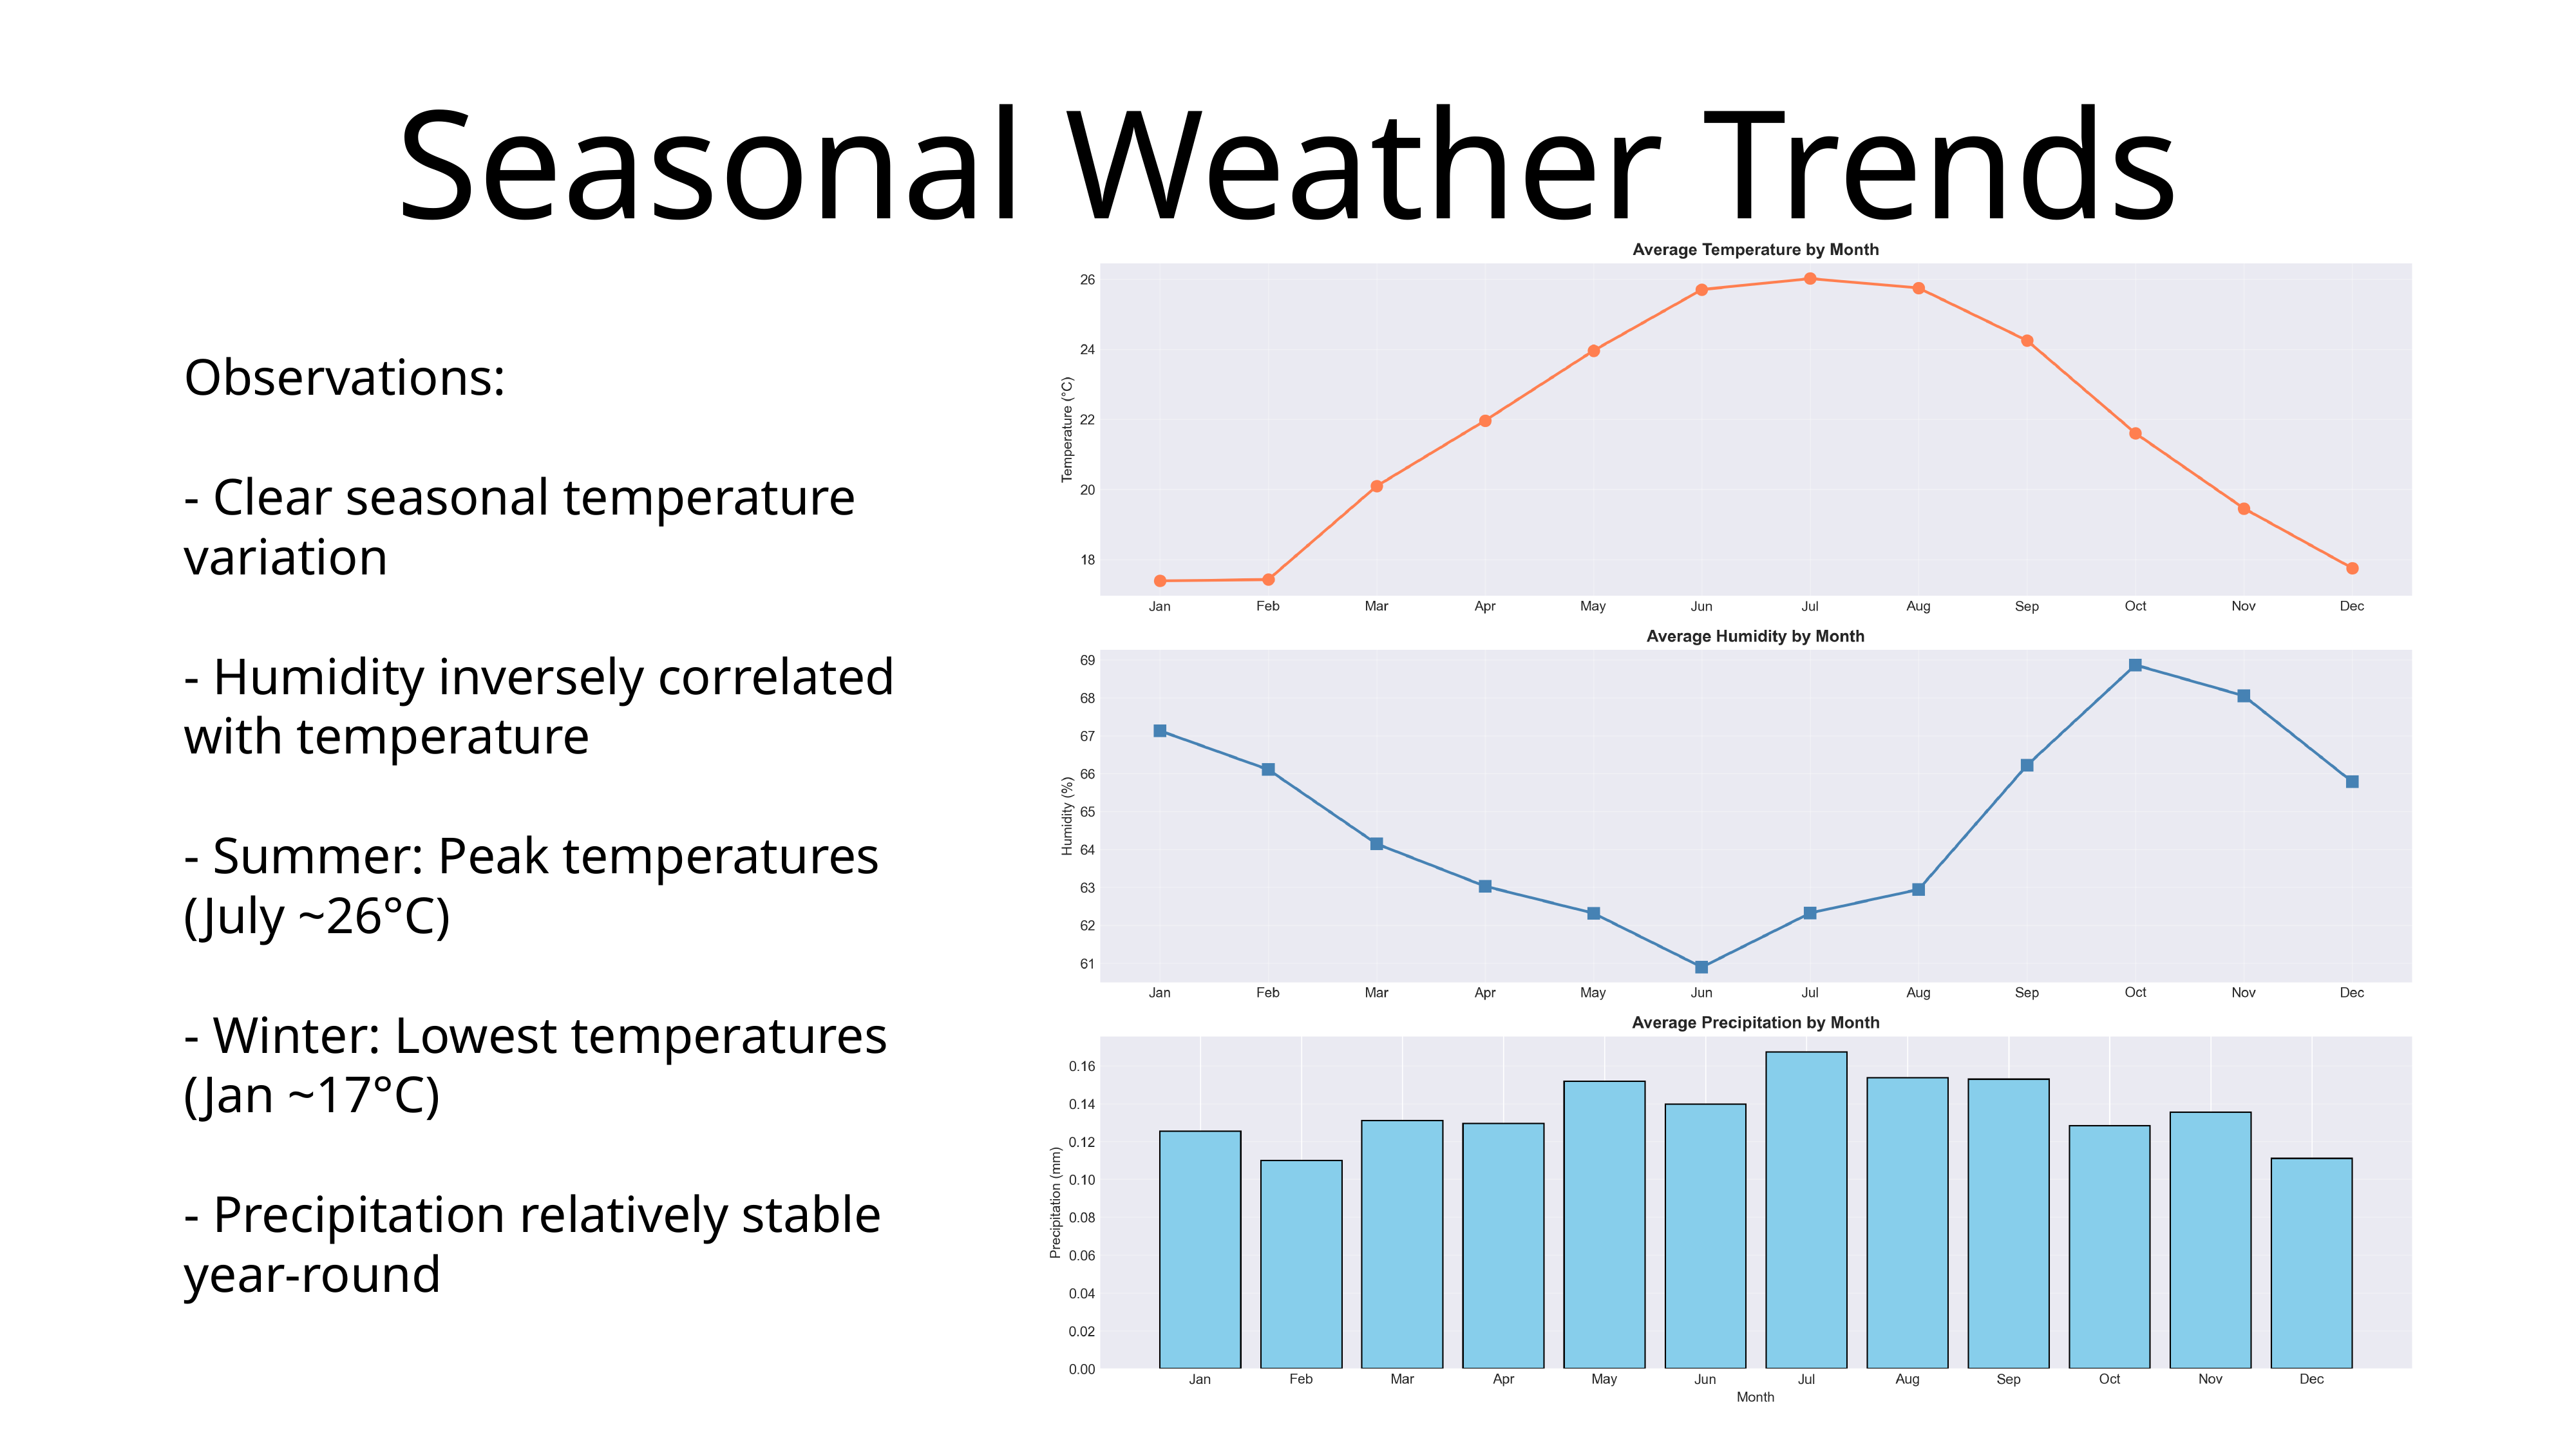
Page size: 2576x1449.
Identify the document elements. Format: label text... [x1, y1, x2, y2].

title Seasonal Weather Trends [178, 37, 2398, 279]
picture [1039, 233, 2421, 1415]
list Observations: - Clear seasonal temperature variation - Humidity inversely correlated with temperature - Summer: Peak temperatures (July ~26°C) - Winter: Lowest temperatures (Jan ~17°C) - Precipitation relatively stable year-round [178, 332, 938, 1316]
